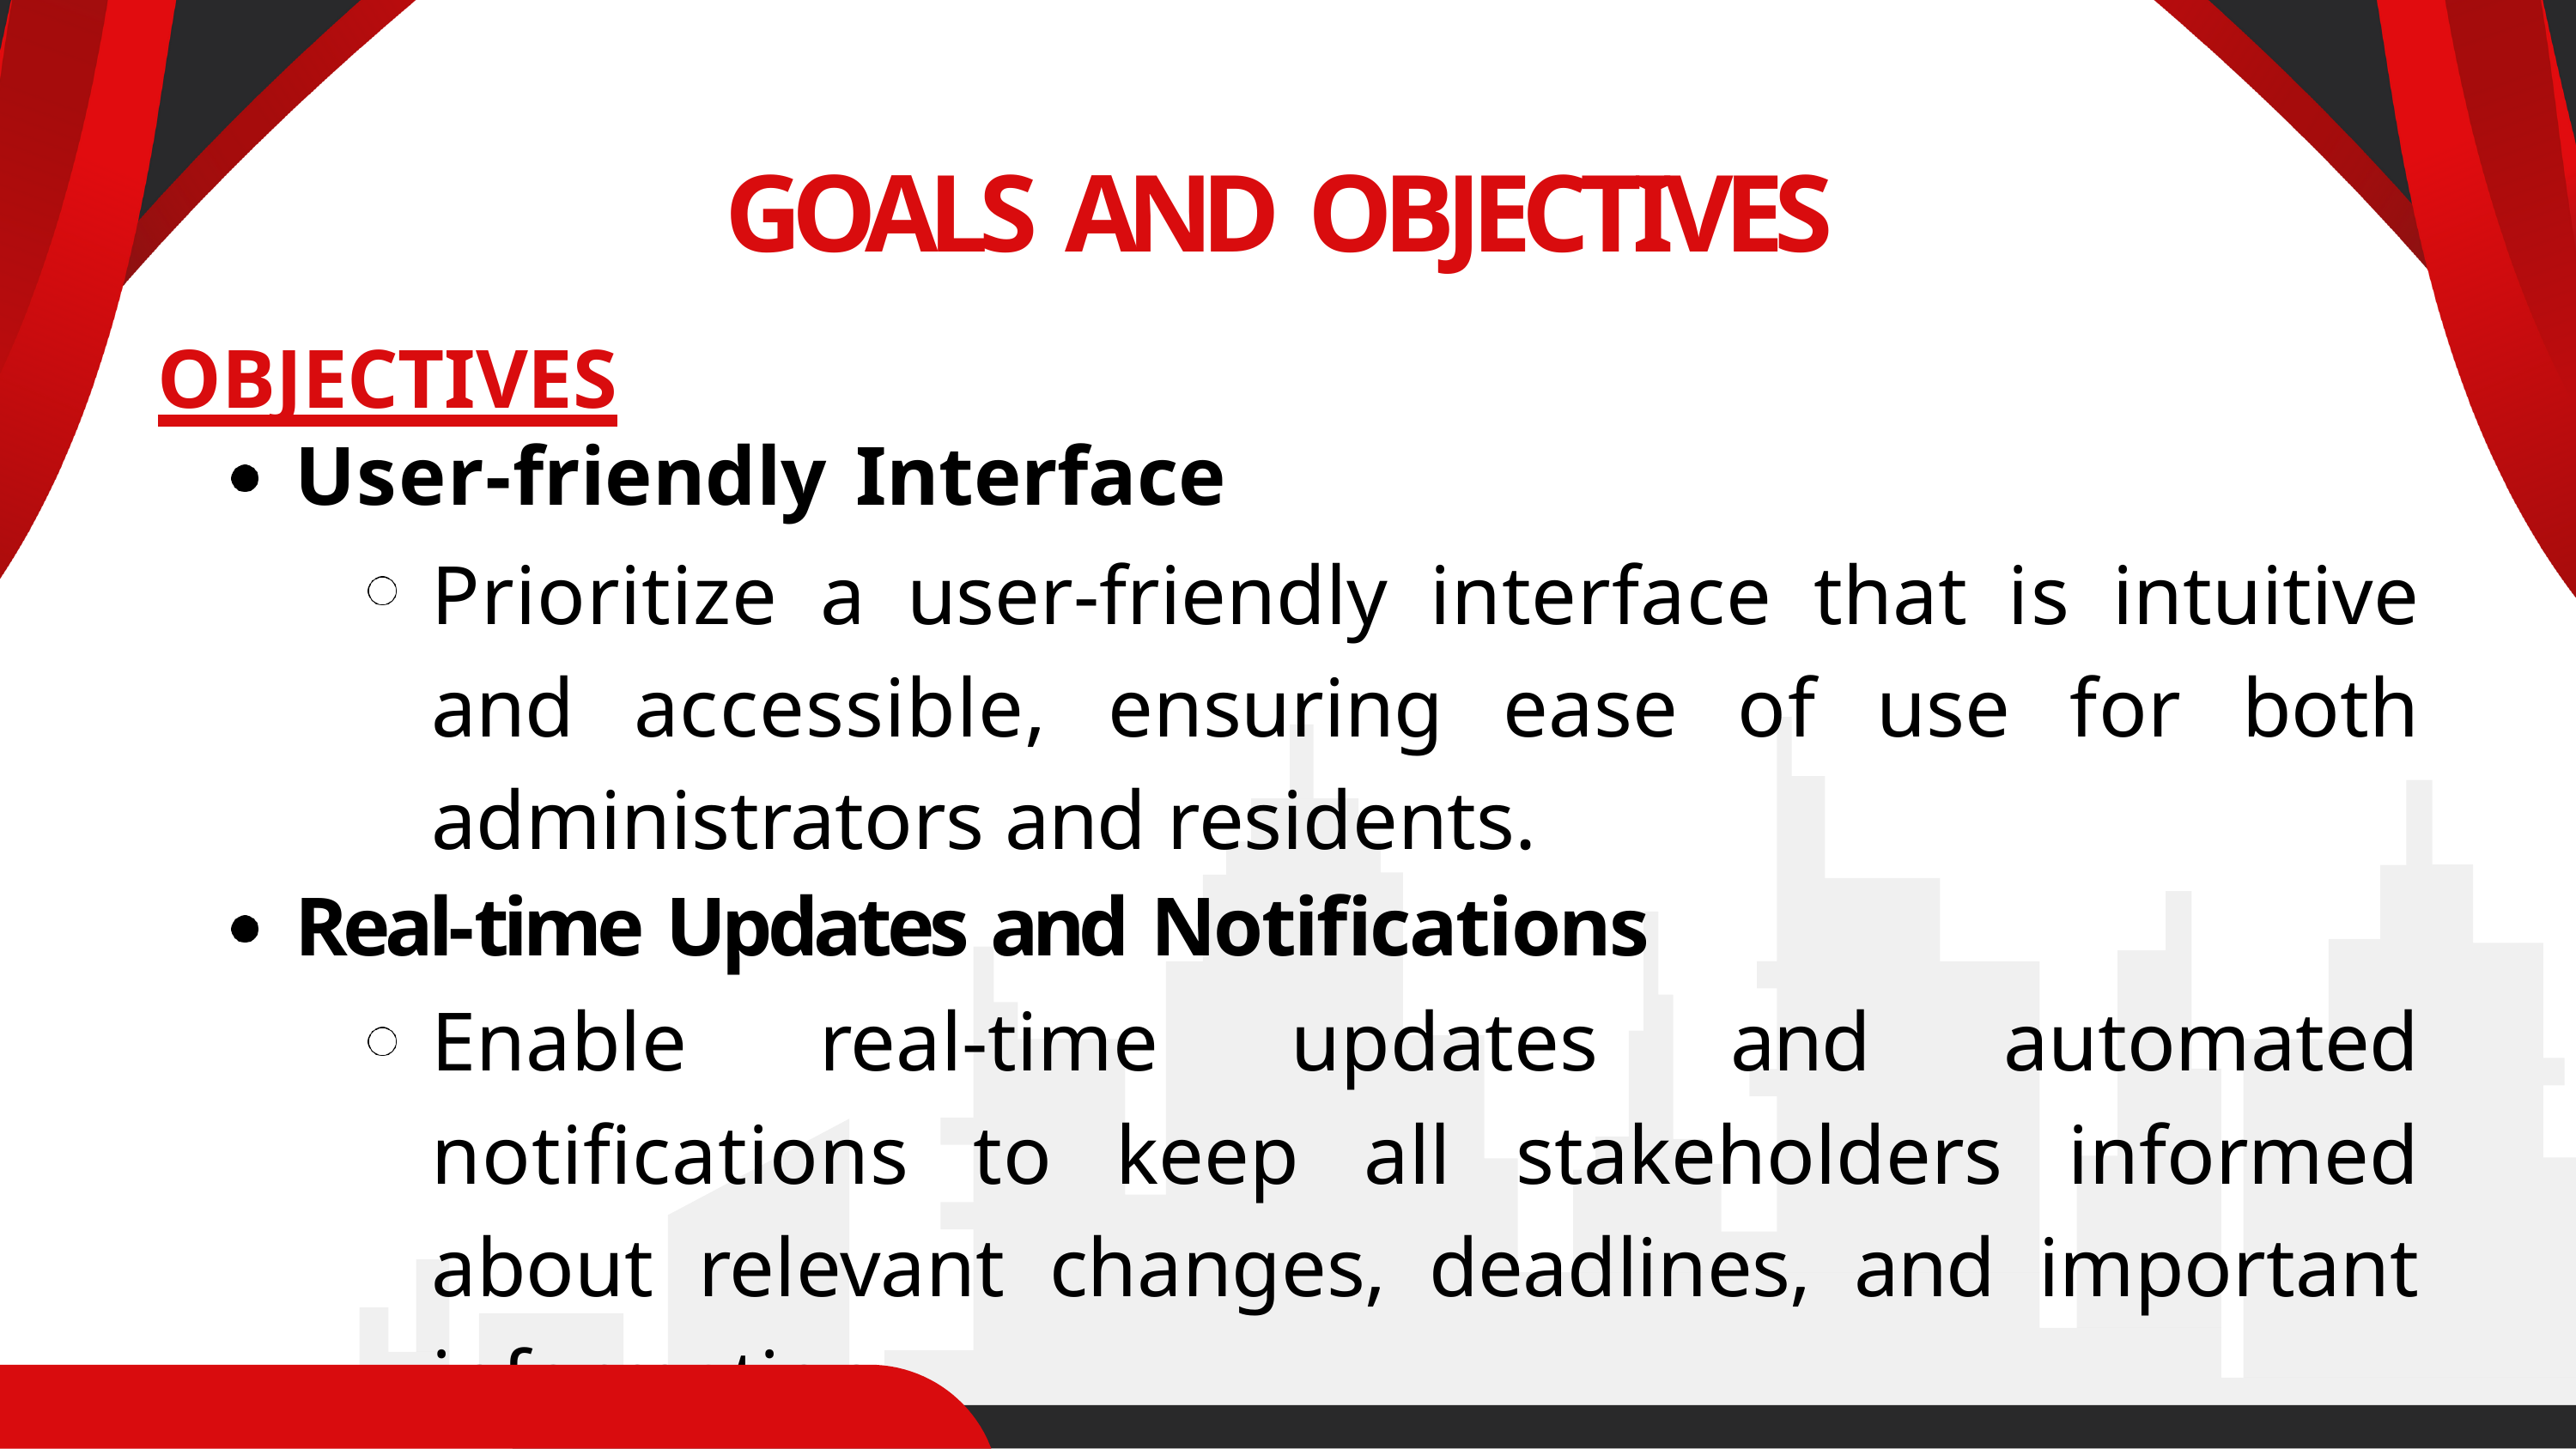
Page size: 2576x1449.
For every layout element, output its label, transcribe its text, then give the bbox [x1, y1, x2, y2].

picture [368, 1027, 397, 1056]
picture [2011, 0, 2576, 598]
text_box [0, 1364, 2576, 1449]
picture [231, 915, 259, 943]
list OBJECTIVES User-friendly Interface Prioritize a user-friendly interface that is intuitive and accessible, ensuring ease of use for both administrators and residents. Real-time Updates and Notifications Enable real-time updates and automated notifications to keep all stakeholders informed about relevant changes, deadlines, and important information. [155, 388, 2421, 1364]
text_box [0, 0, 538, 605]
title GOALS AND OBJECTIVES [542, 142, 2007, 388]
